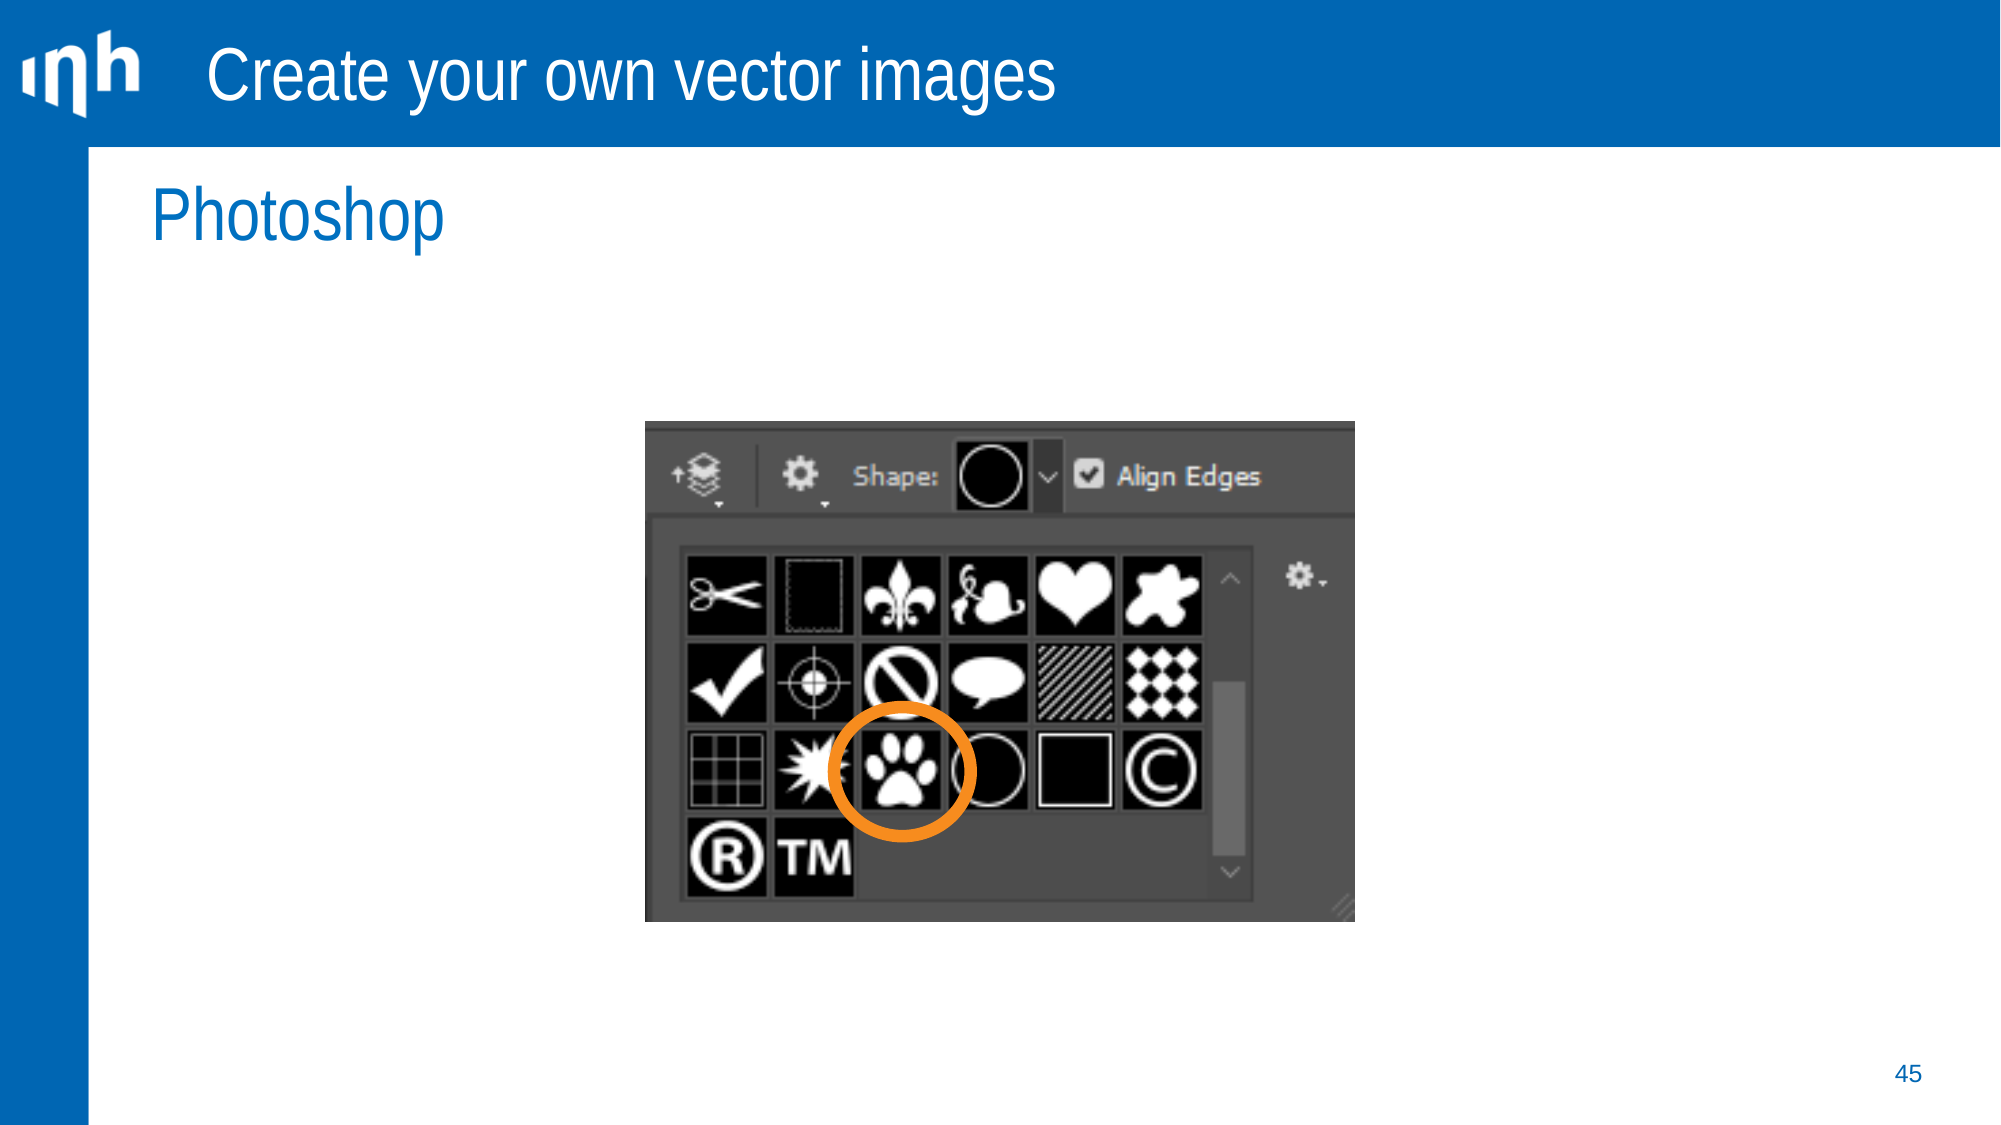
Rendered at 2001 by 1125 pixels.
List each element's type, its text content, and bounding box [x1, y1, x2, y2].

text_box Create your own vector images [191, 18, 1691, 125]
text_box 45 [1782, 1042, 1938, 1103]
picture [0, 0, 2001, 1125]
text_box Photoshop [136, 157, 1636, 264]
